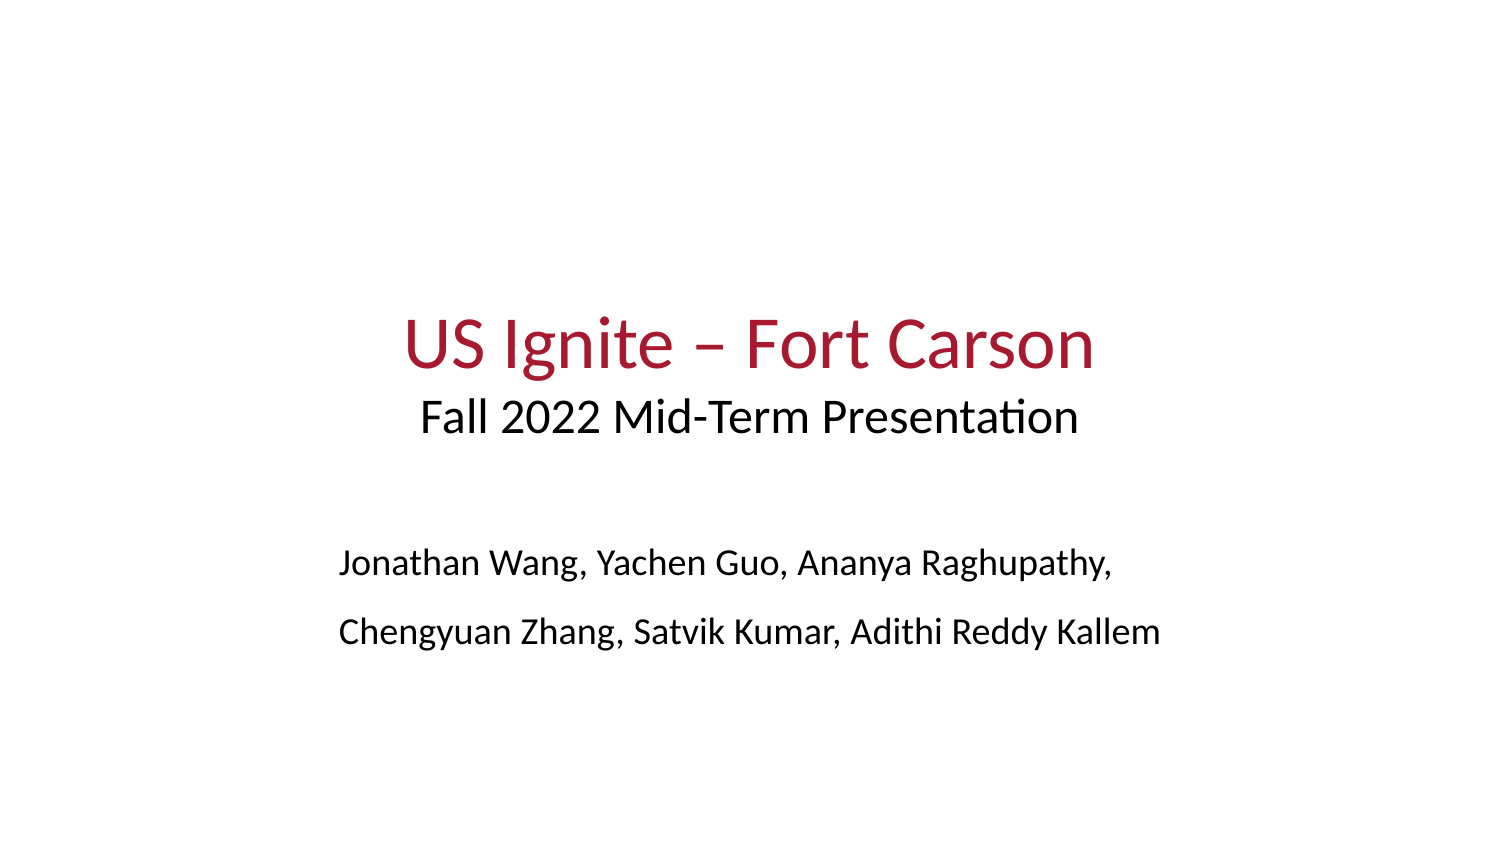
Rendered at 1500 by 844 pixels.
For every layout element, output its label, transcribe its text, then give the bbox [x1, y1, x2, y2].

subtitle Jonathan Wang, Yachen Guo, Ananya Raghupathy, Chengyuan Zhang, Satvik Kumar, Adithi Reddy Kallem [323, 499, 1226, 630]
title US Ignite – Fort Carson Fall 2022 Mid-Term Presentation [51, 122, 1449, 459]
